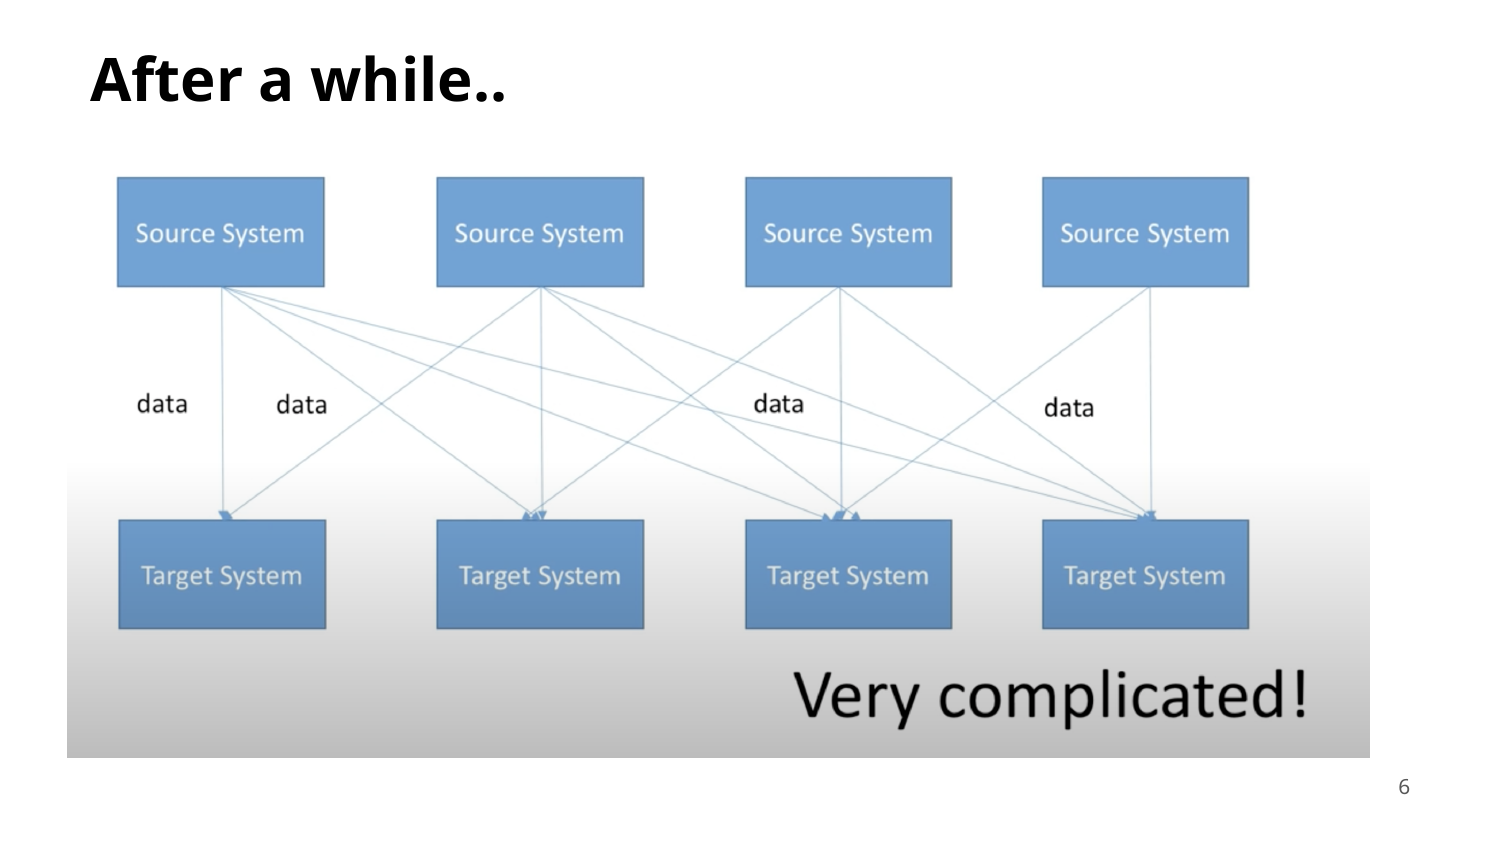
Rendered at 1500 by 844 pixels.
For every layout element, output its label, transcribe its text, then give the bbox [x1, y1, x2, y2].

title After a while.. [75, 33, 1425, 122]
slide_number ‹#› [1074, 771, 1425, 804]
picture [66, 157, 1371, 759]
